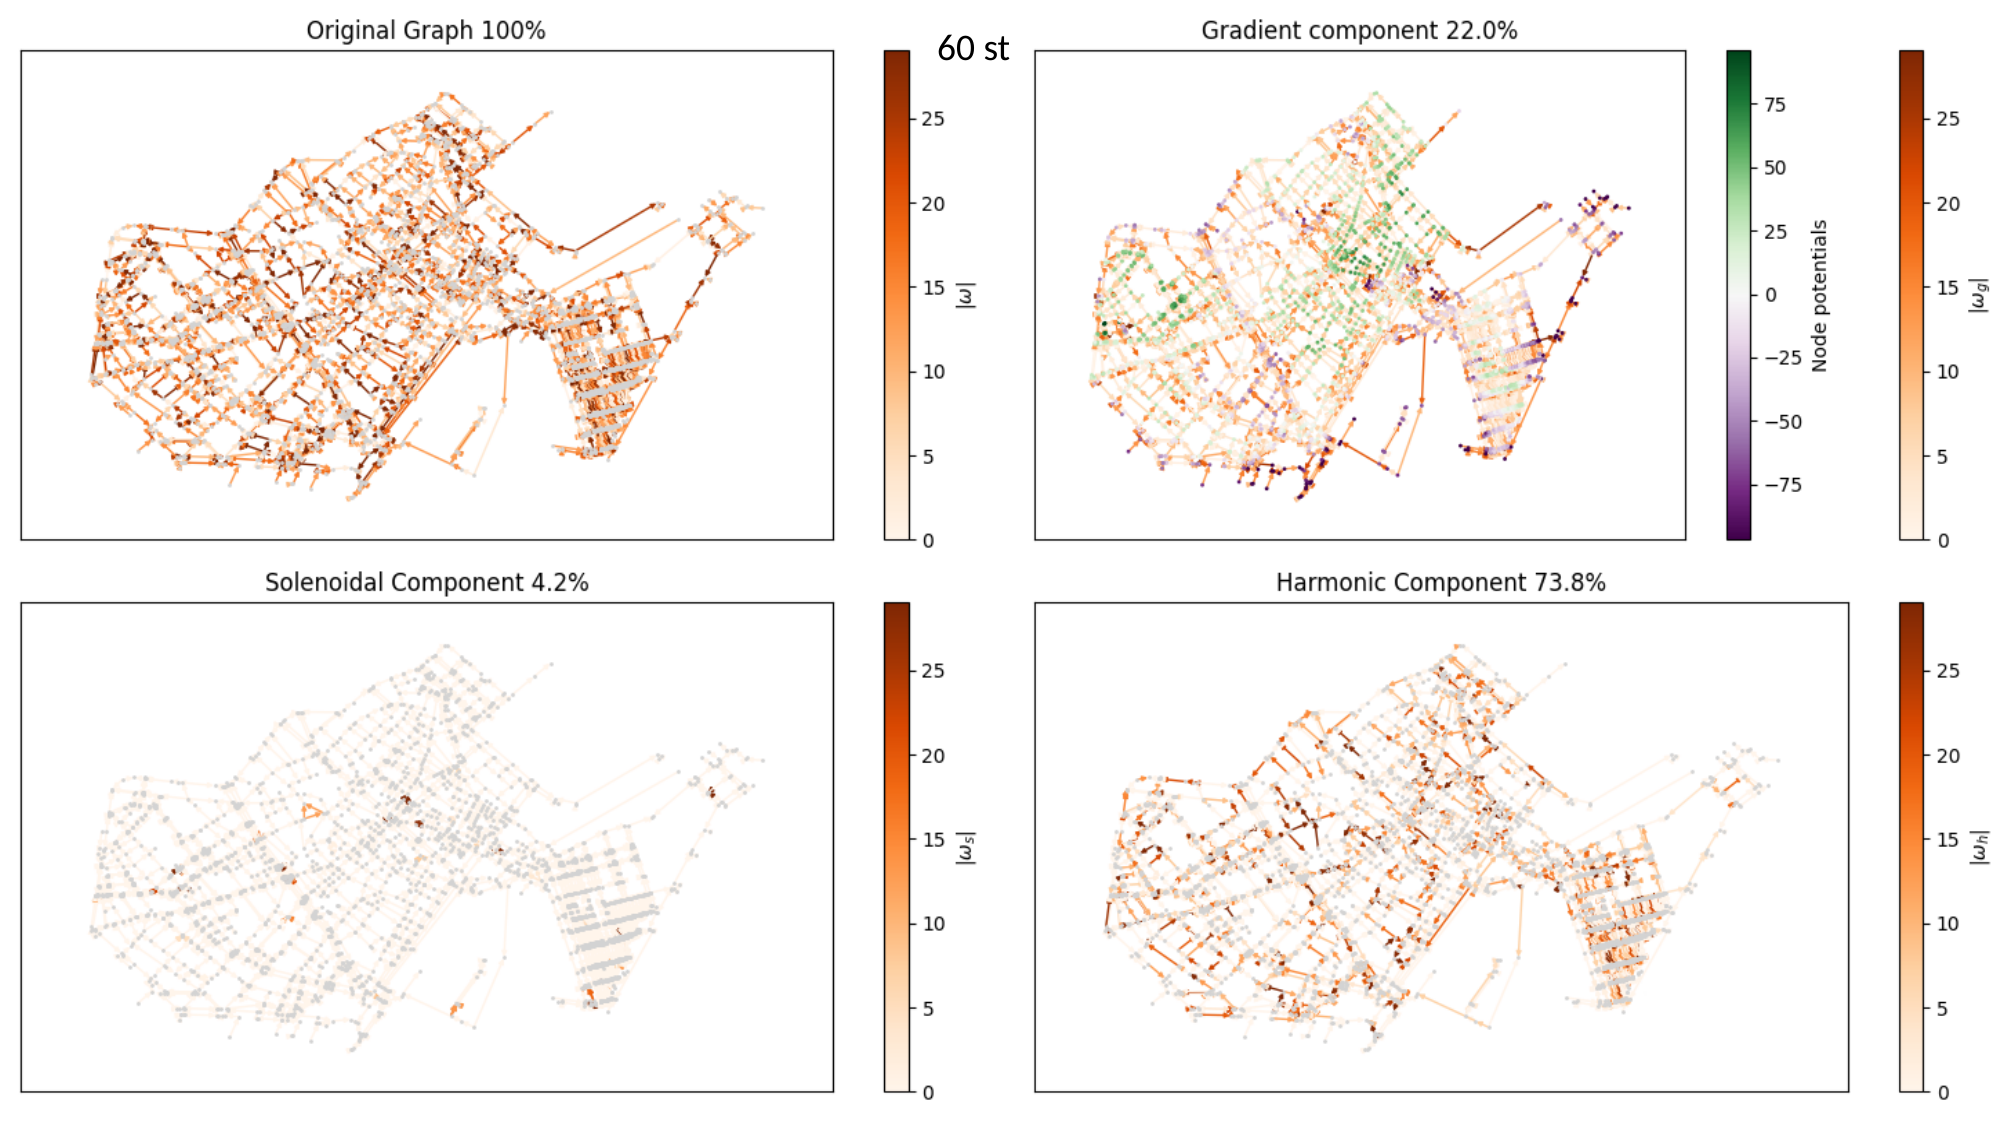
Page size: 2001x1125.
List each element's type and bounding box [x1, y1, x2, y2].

list [0, 0, 2000, 1125]
